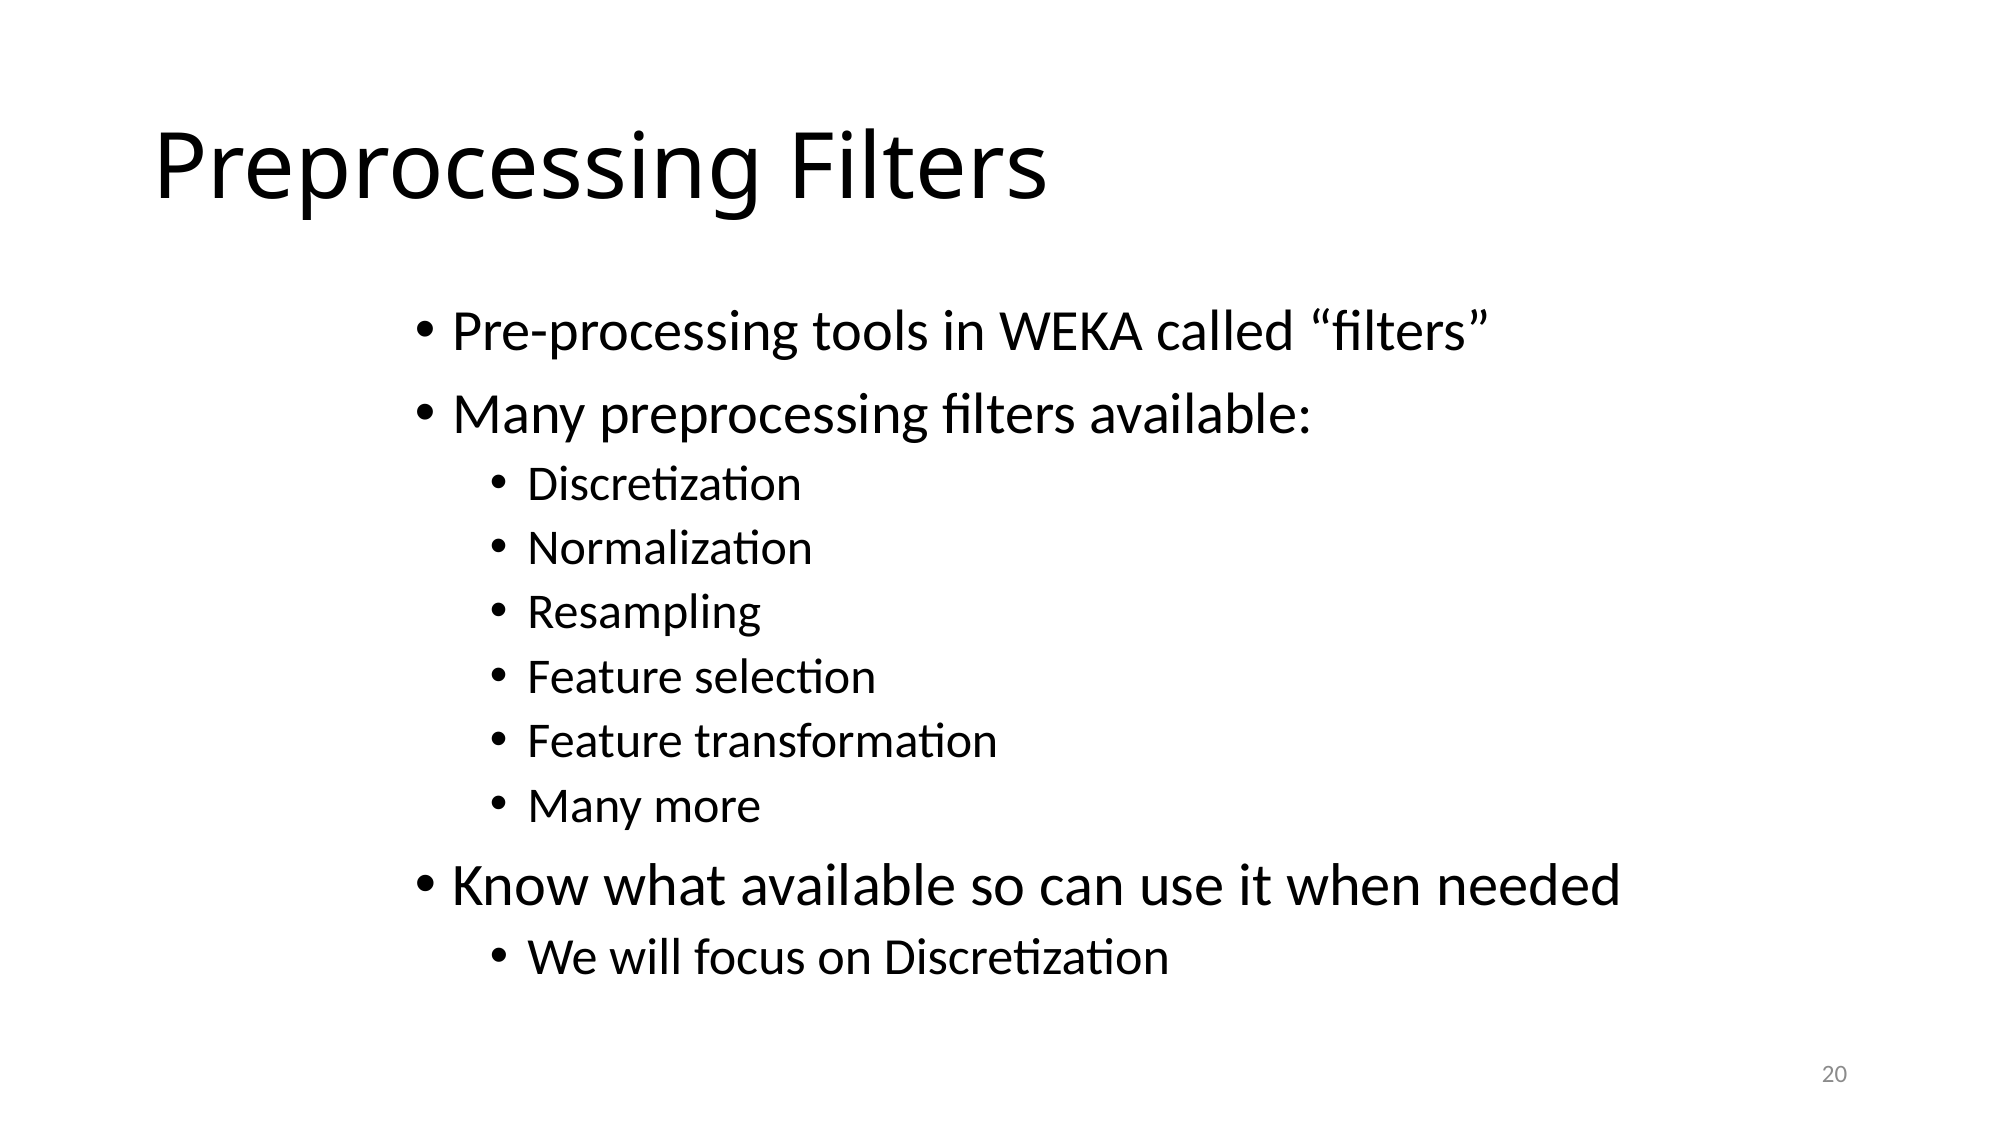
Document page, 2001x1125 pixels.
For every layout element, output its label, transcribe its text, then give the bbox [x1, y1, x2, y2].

slide_number 20 [1412, 1042, 1863, 1103]
list Pre-processing tools in WEKA called “filters” Many preprocessing filters available: Discretization Normalization Resampling Feature selection Feature transformation Many more Know what available so can use it when needed We will focus on Discretization [399, 292, 1700, 1043]
title Preprocessing Filters [137, 59, 1863, 278]
